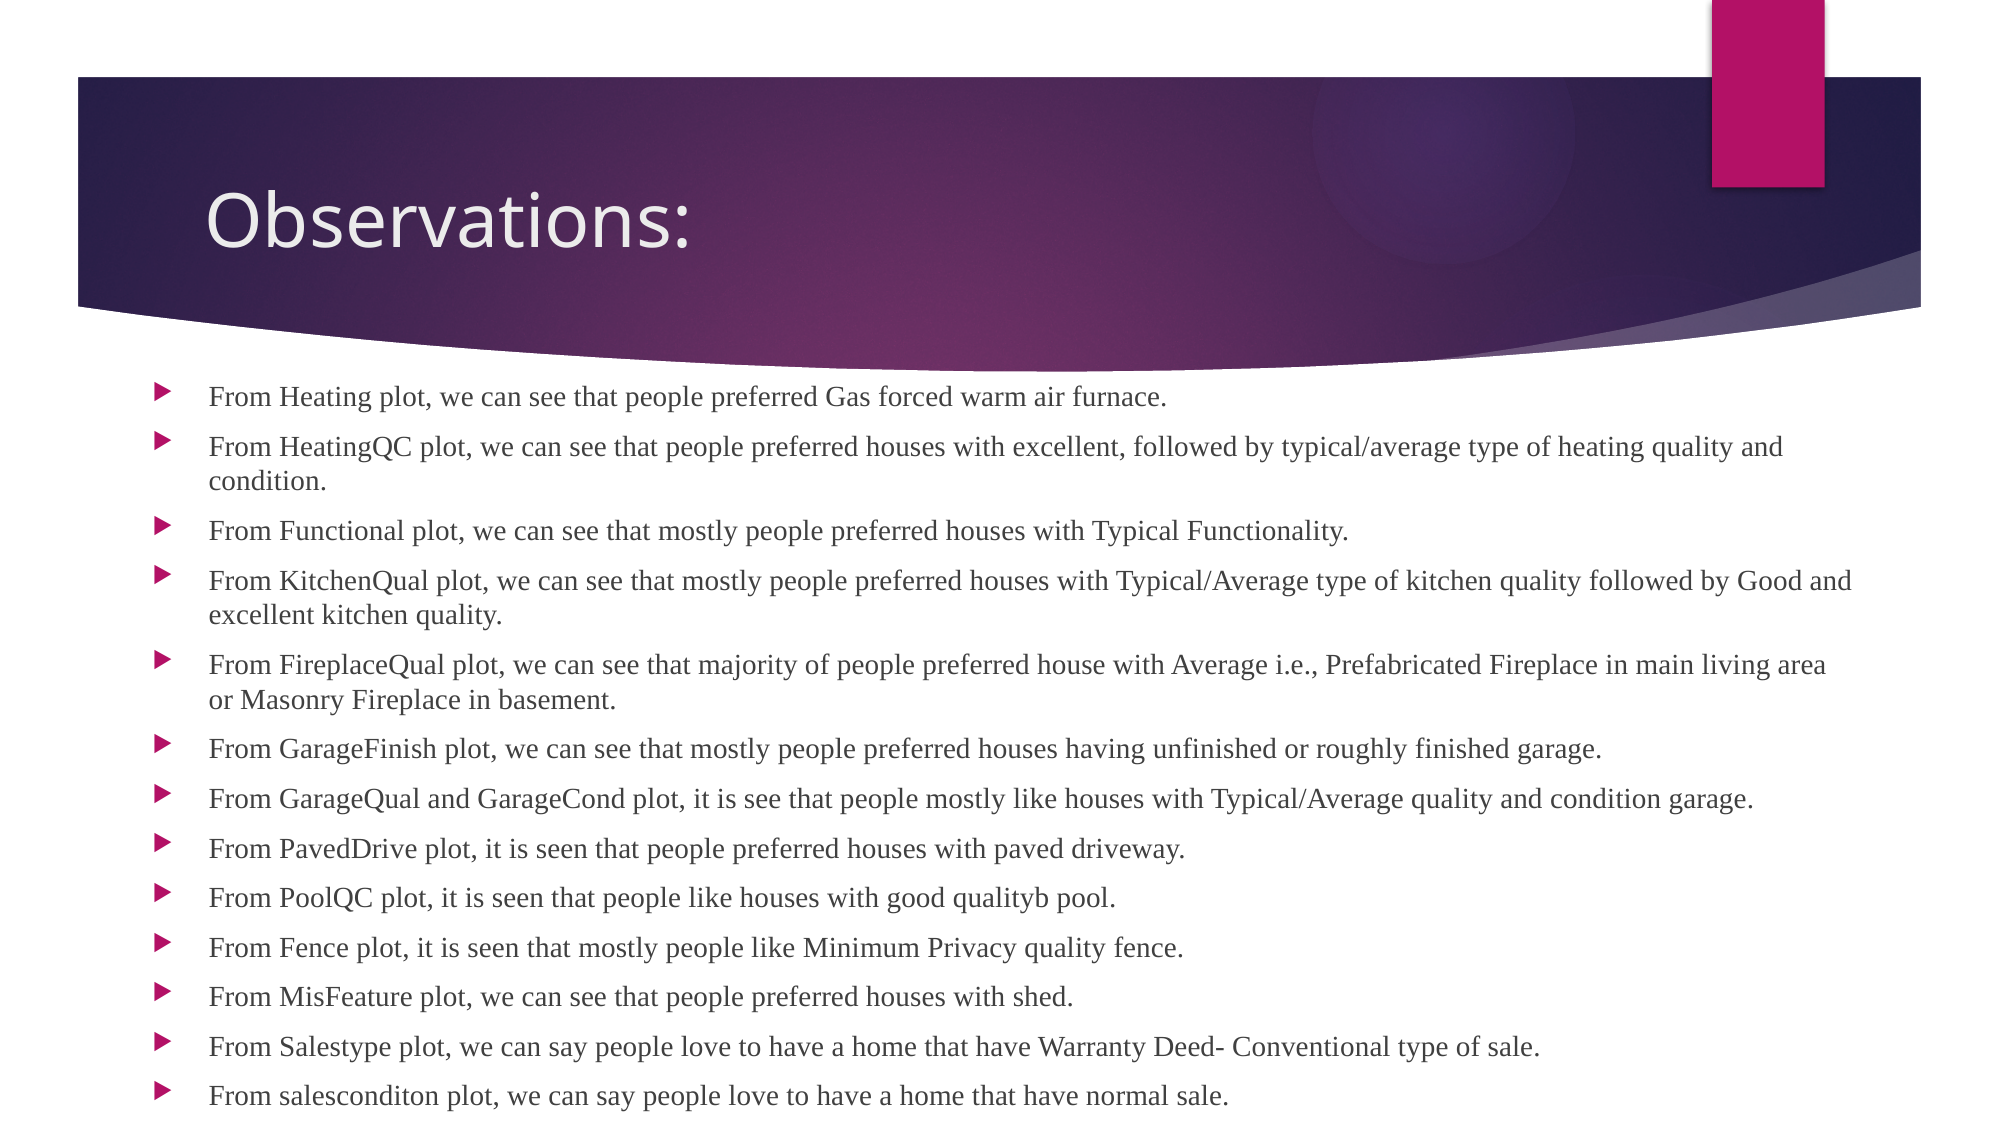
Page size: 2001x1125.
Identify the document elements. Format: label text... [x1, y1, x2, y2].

list From Heating plot, we can see that people preferred Gas forced warm air furnace. From HeatingQC plot, we can see that people preferred houses with excellent, followed by typical/average type of heating quality and condition. From Functional plot, we can see that mostly people preferred houses with Typical Functionality. From KitchenQual plot, we can see that mostly people preferred houses with Typical/Average type of kitchen quality followed by Good and excellent kitchen quality. From FireplaceQual plot, we can see that majority of people preferred house with Average i.e., Prefabricated Fireplace in main living area or Masonry Fireplace in basement. From GarageFinish plot, we can see that mostly people preferred houses having unfinished or roughly finished garage. From GarageQual and GarageCond plot, it is see that people mostly like houses with Typical/Average quality and condition garage. From PavedDrive plot, it is seen that people preferred houses with paved driveway. From PoolQC plot, it is seen that people like houses with good qualityb pool. From Fence plot, it is seen that mostly people like Minimum Privacy quality fence. From MisFeature plot, we can see that people preferred houses with shed. From Salestype plot, we can say people love to have a home that have Warranty Deed- Conventional type of sale. From salesconditon plot, we can say people love to have a home that have normal sale. [137, 369, 1870, 1125]
title Observations: [189, 159, 1627, 276]
